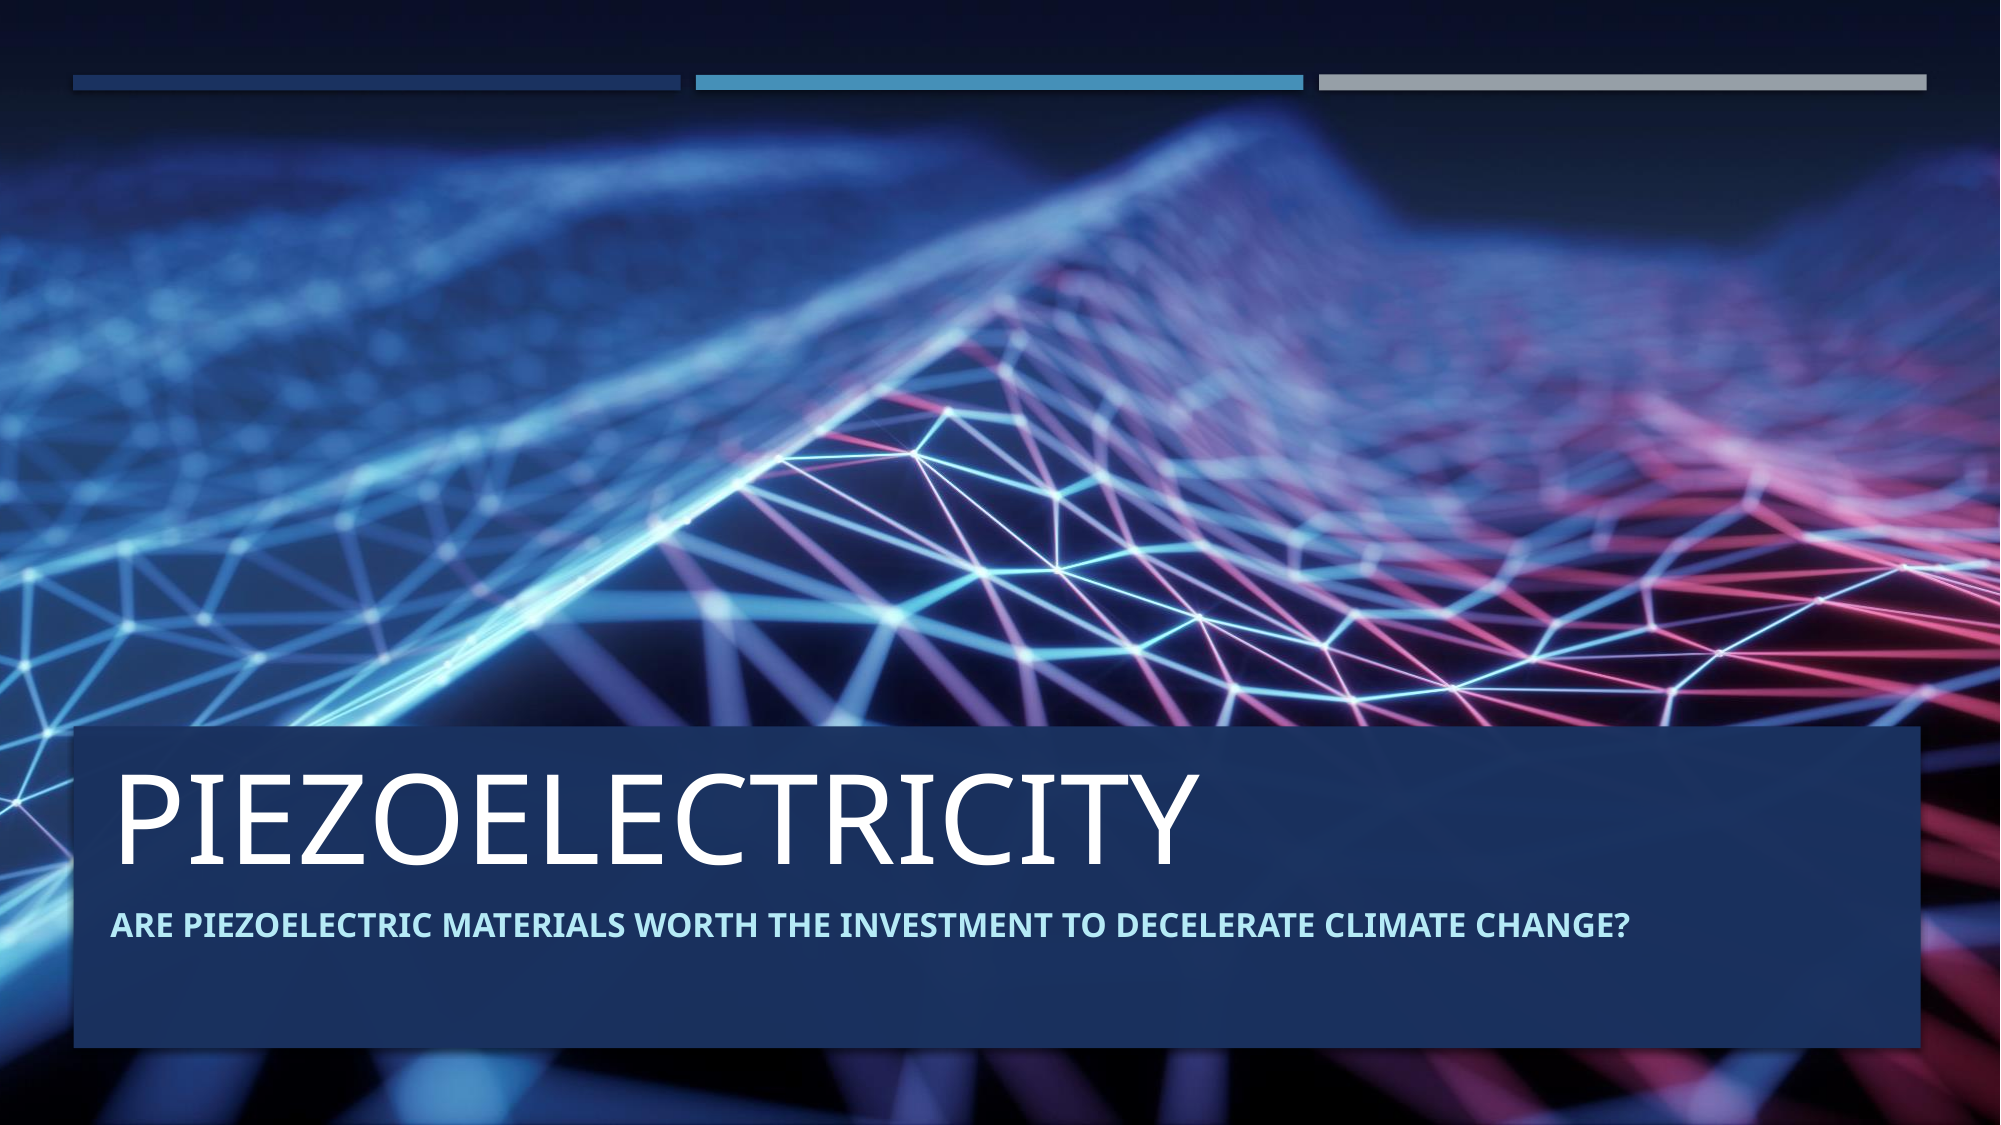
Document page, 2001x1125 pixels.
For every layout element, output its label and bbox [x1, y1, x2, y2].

picture [0, 0, 2000, 1125]
text_box [72, 73, 1928, 92]
